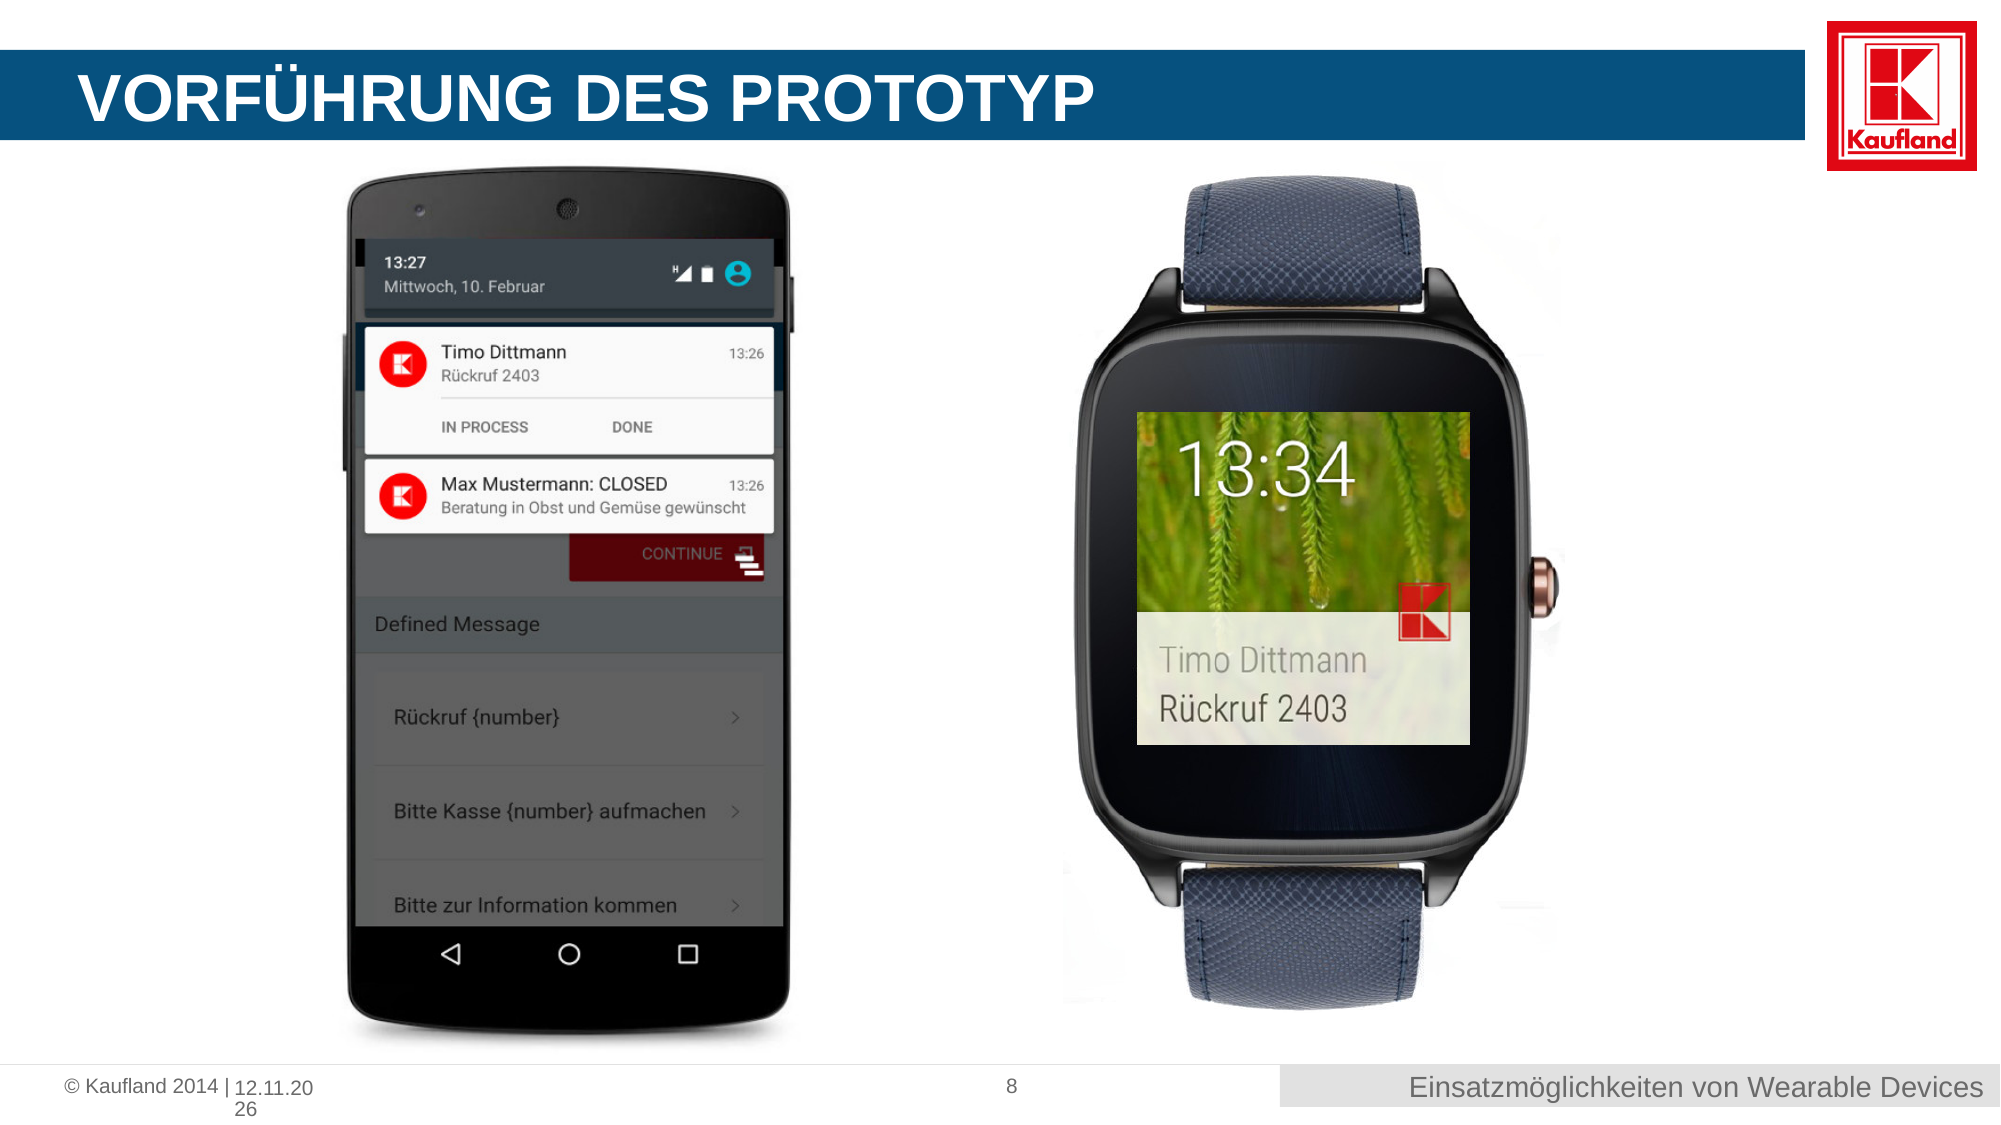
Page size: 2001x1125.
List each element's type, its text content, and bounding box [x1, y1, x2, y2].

picture [132, 156, 1022, 1062]
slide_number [219, 1072, 338, 1102]
slide_number 8 [967, 1070, 1057, 1101]
picture [1063, 161, 1565, 1013]
footer Einsatzmöglichkeiten von Wearable Devices [1279, 1064, 2000, 1107]
picture [1827, 21, 1977, 171]
title Vorführung des Prototyp [62, 50, 1804, 141]
